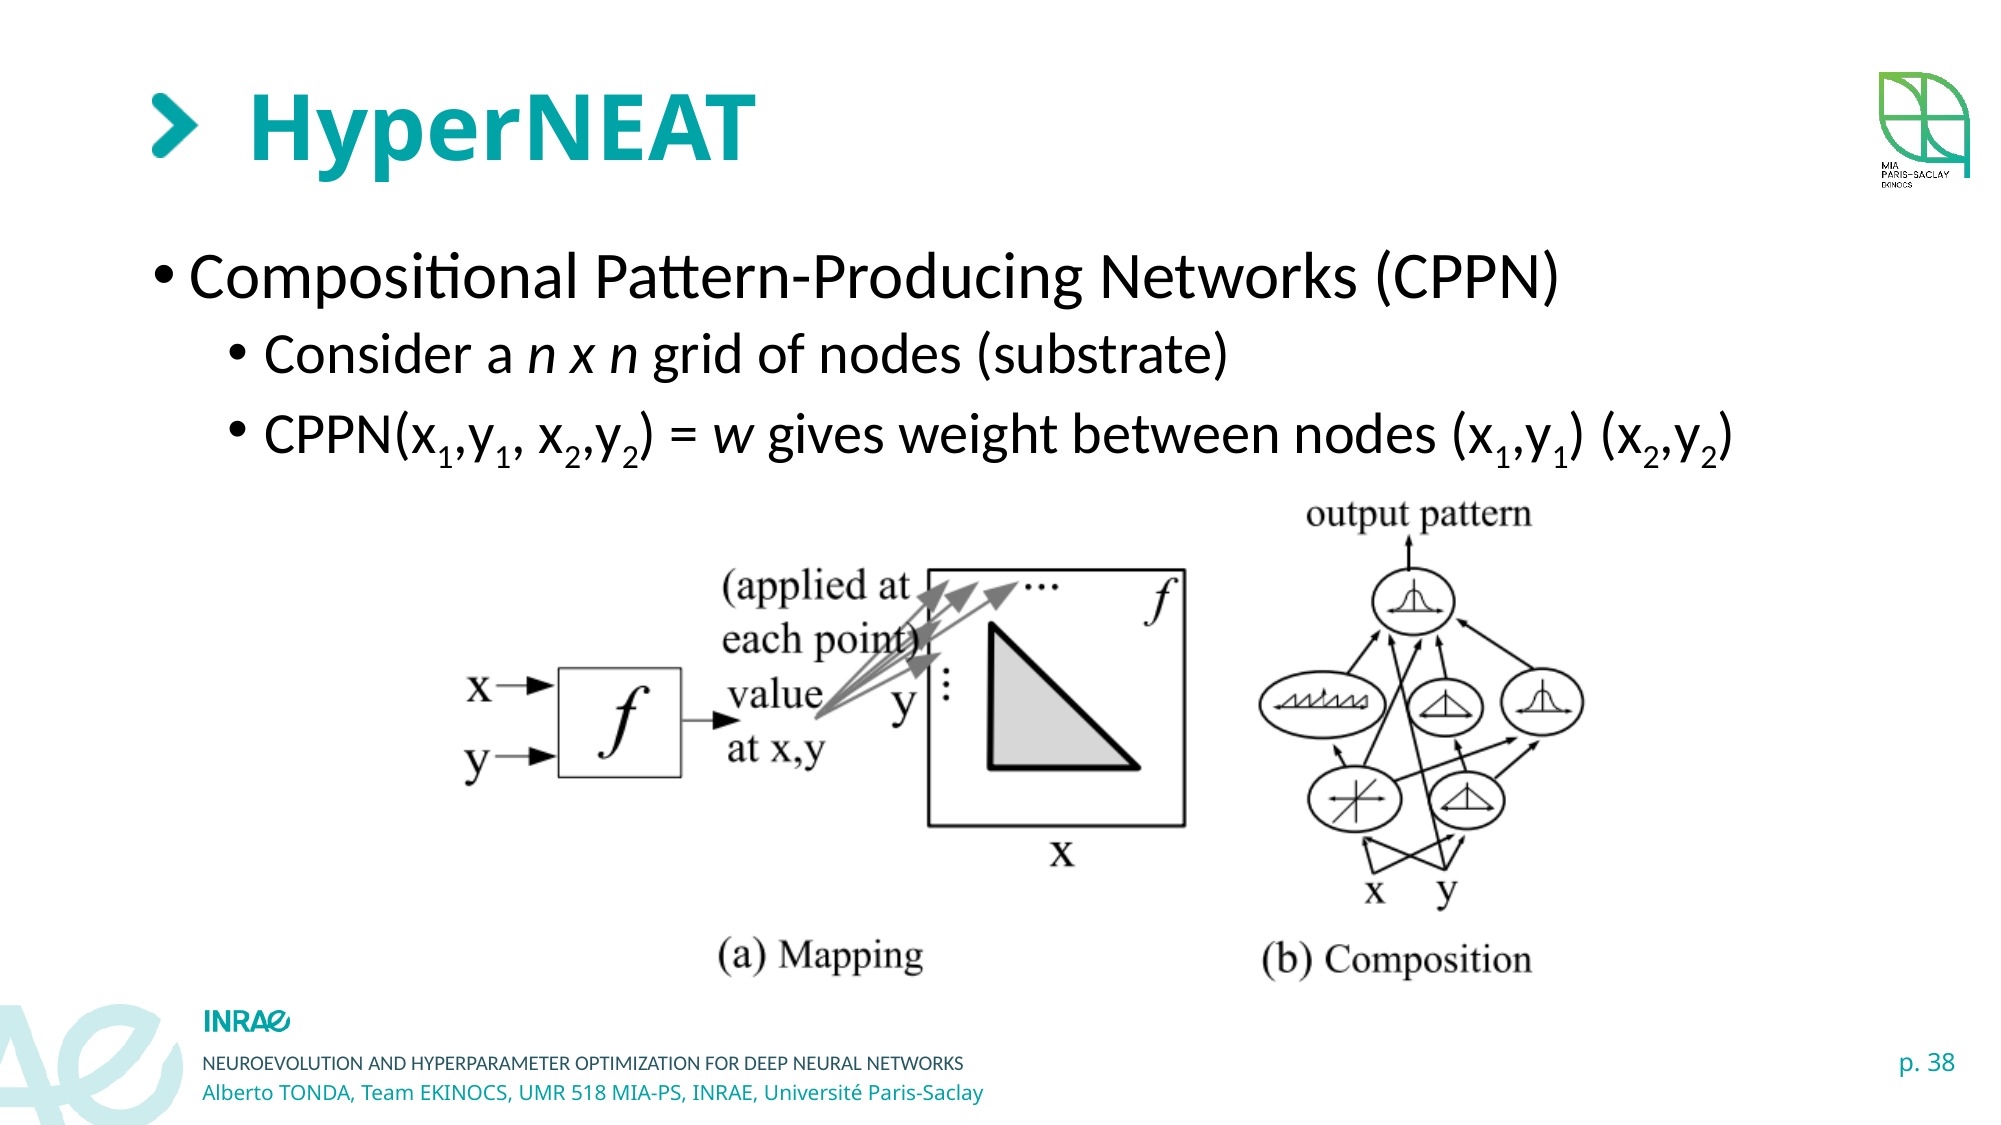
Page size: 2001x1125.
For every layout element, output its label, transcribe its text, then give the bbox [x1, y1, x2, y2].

title HyperNEAT [137, 59, 1863, 203]
picture [1862, 54, 1986, 205]
picture [152, 93, 200, 158]
list Compositional Pattern-Producing Networks (CPPN) Consider a n x n grid of nodes (substrate) CPPN(x1,y1, x2,y2) = w gives weight between nodes (x1,y1) (x2,y2) [137, 233, 1863, 1001]
picture [0, 996, 329, 1125]
picture [383, 484, 1617, 1001]
